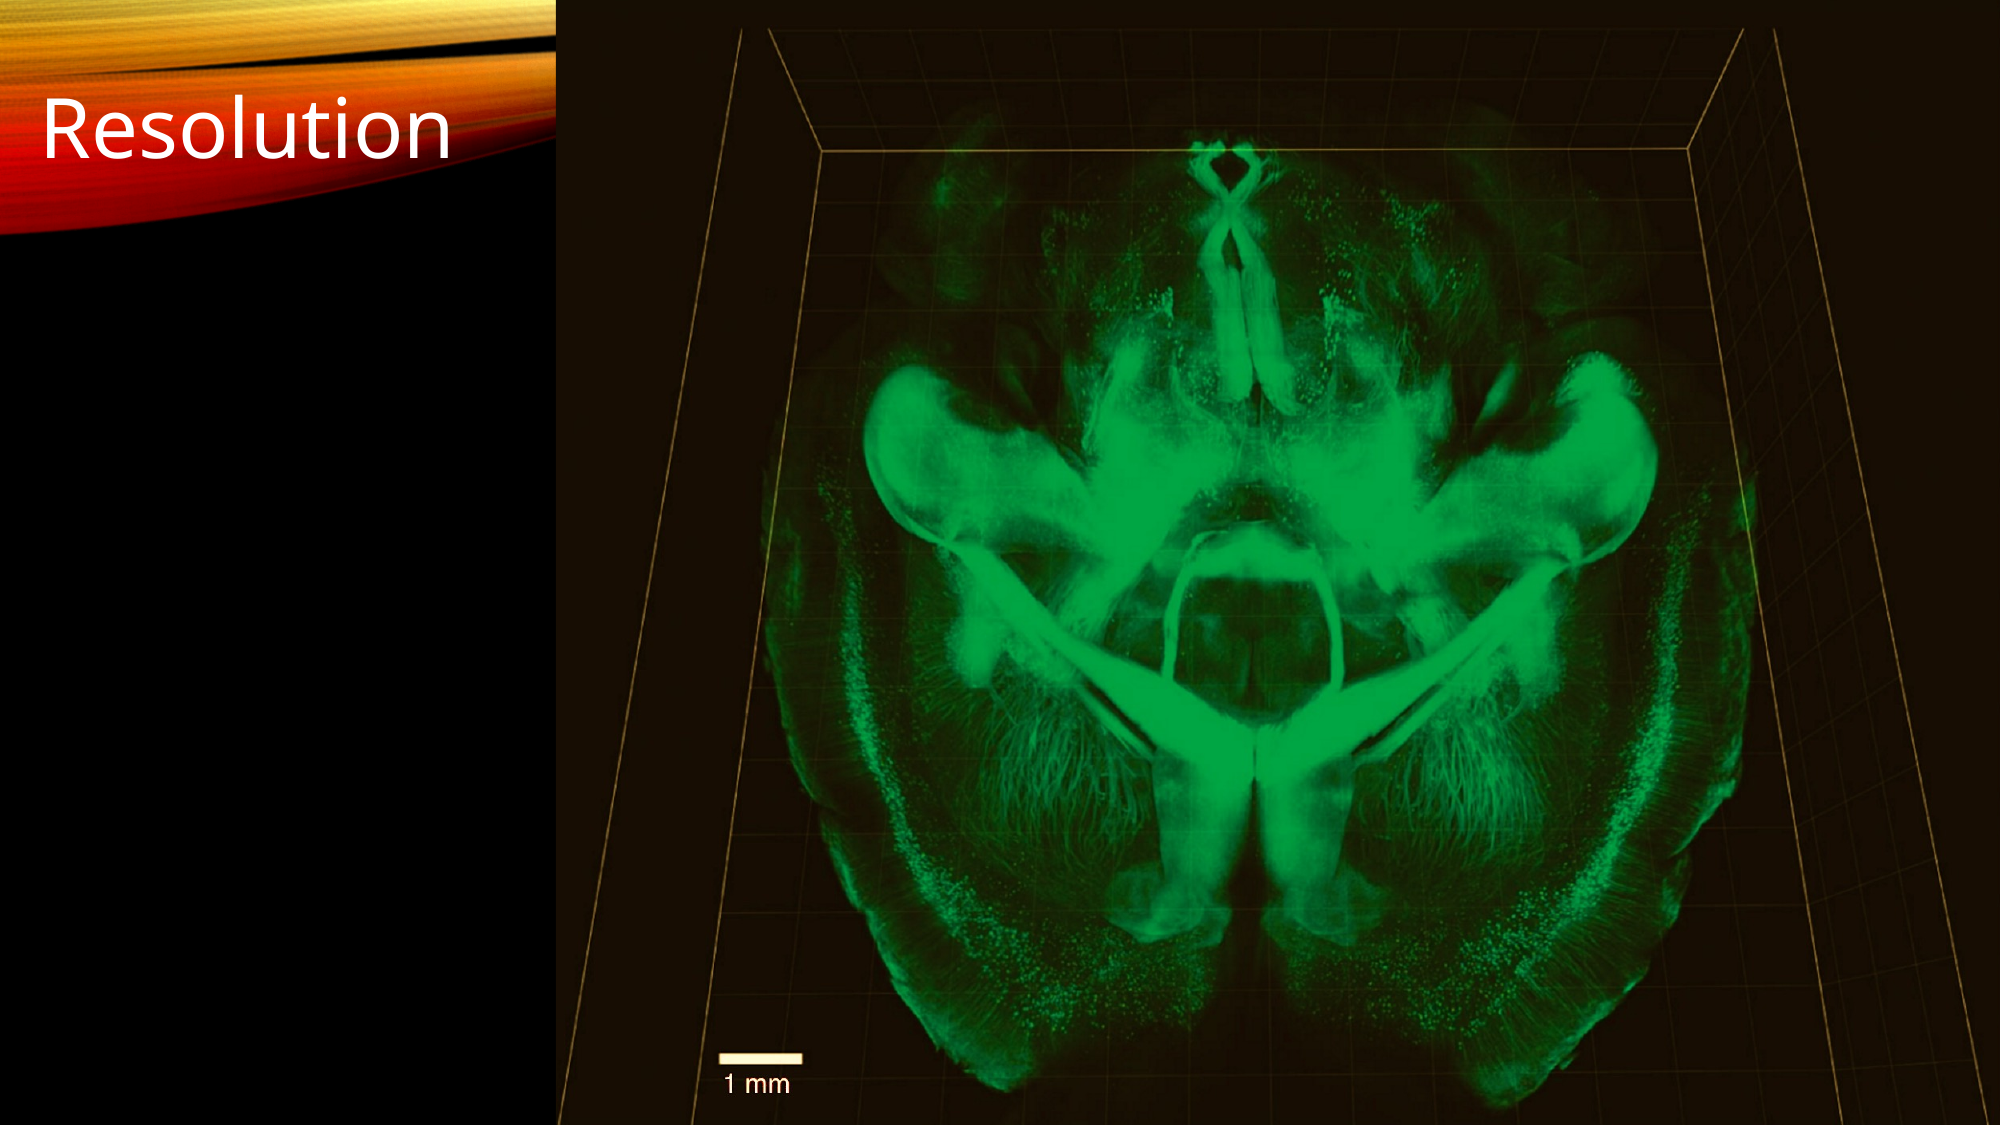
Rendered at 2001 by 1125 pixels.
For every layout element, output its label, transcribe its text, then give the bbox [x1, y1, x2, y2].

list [555, 0, 2000, 1125]
text_box Resolution [25, 67, 555, 183]
picture [0, 0, 555, 237]
